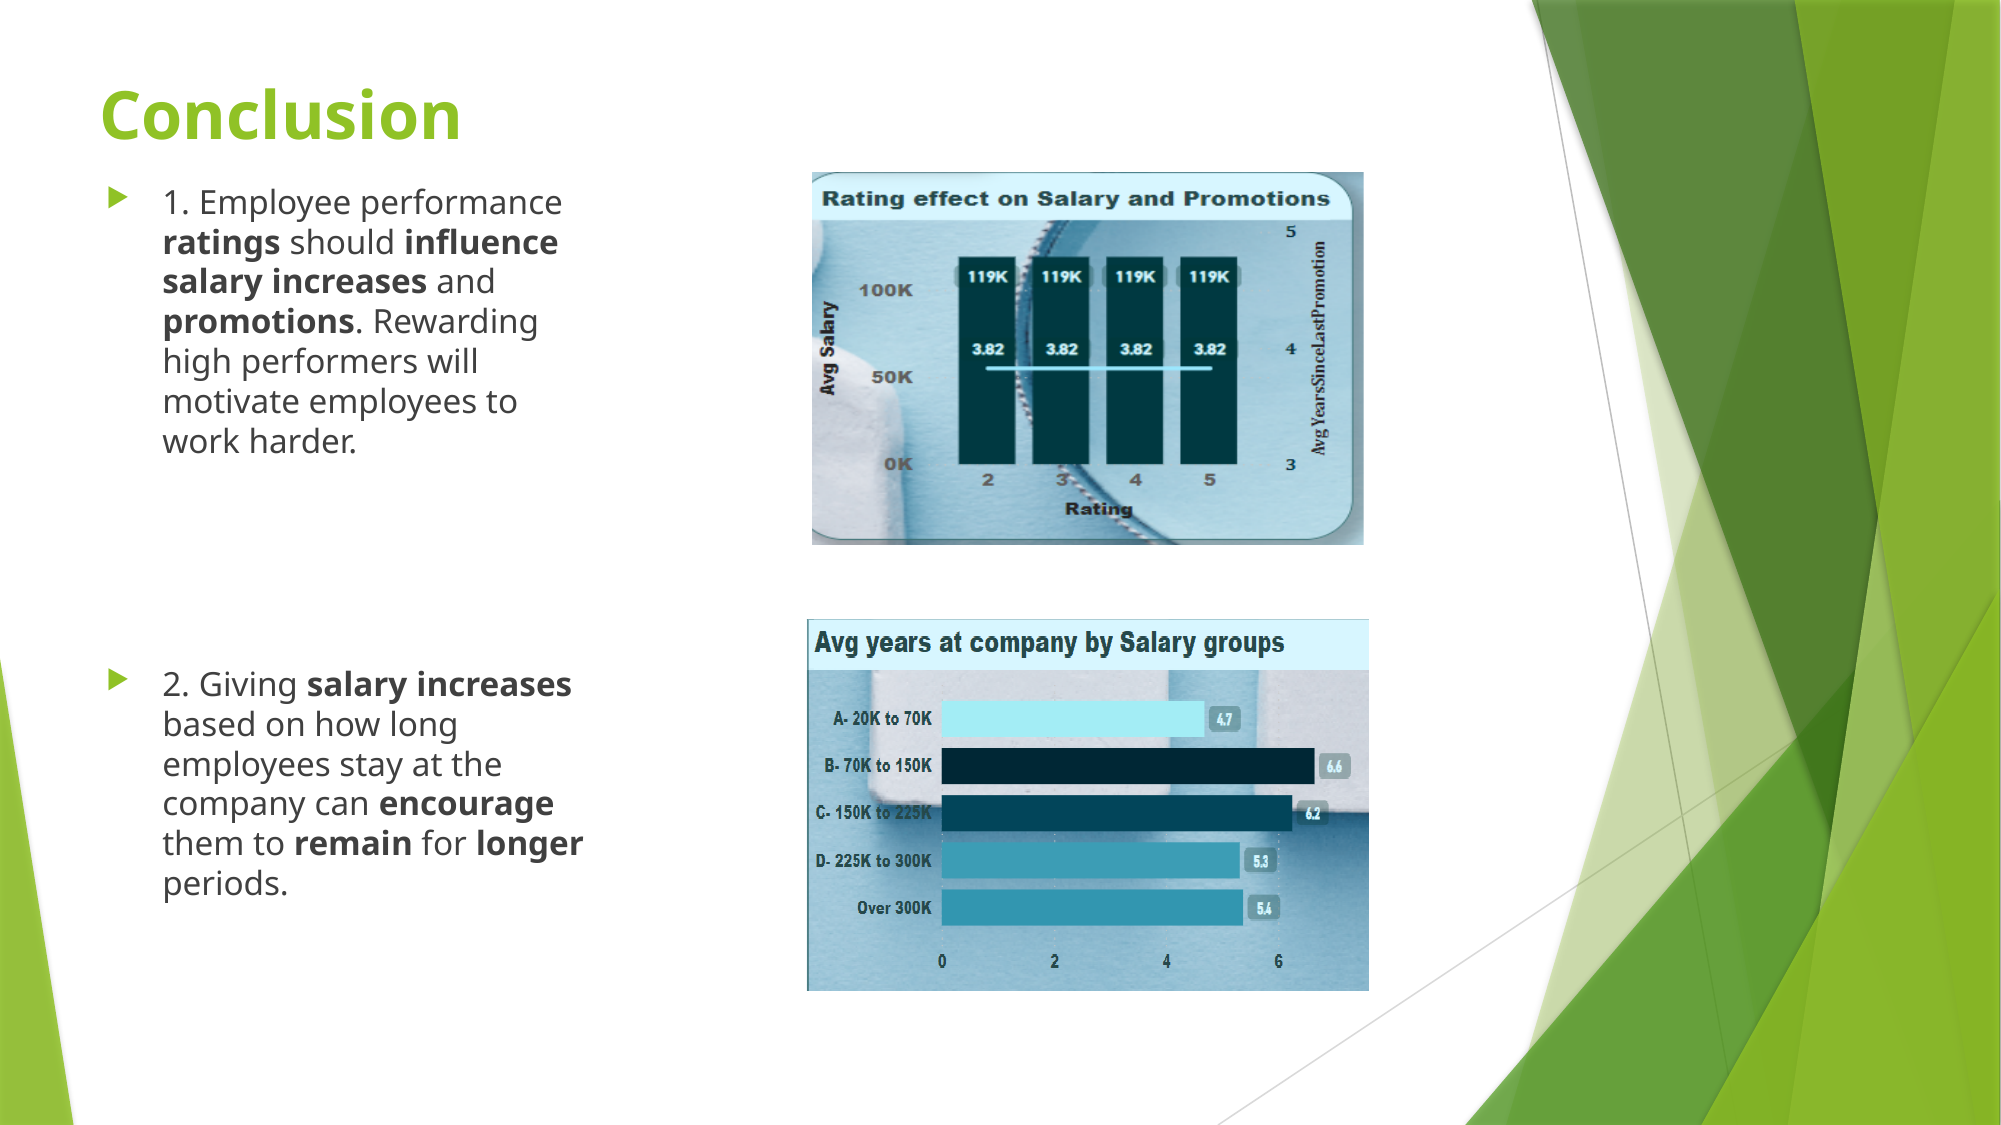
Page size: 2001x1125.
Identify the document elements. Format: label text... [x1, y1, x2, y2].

picture [806, 618, 1370, 992]
title Conclusion [0, 0, 563, 173]
picture [811, 171, 1365, 545]
list 1. Employee performance ratings should influence salary increases and promotions. Rewarding high performers will motivate employees to work harder. 2. Giving salary increases based on how long employees stay at the company can encourage them to remain for longer periods. [90, 146, 605, 1059]
